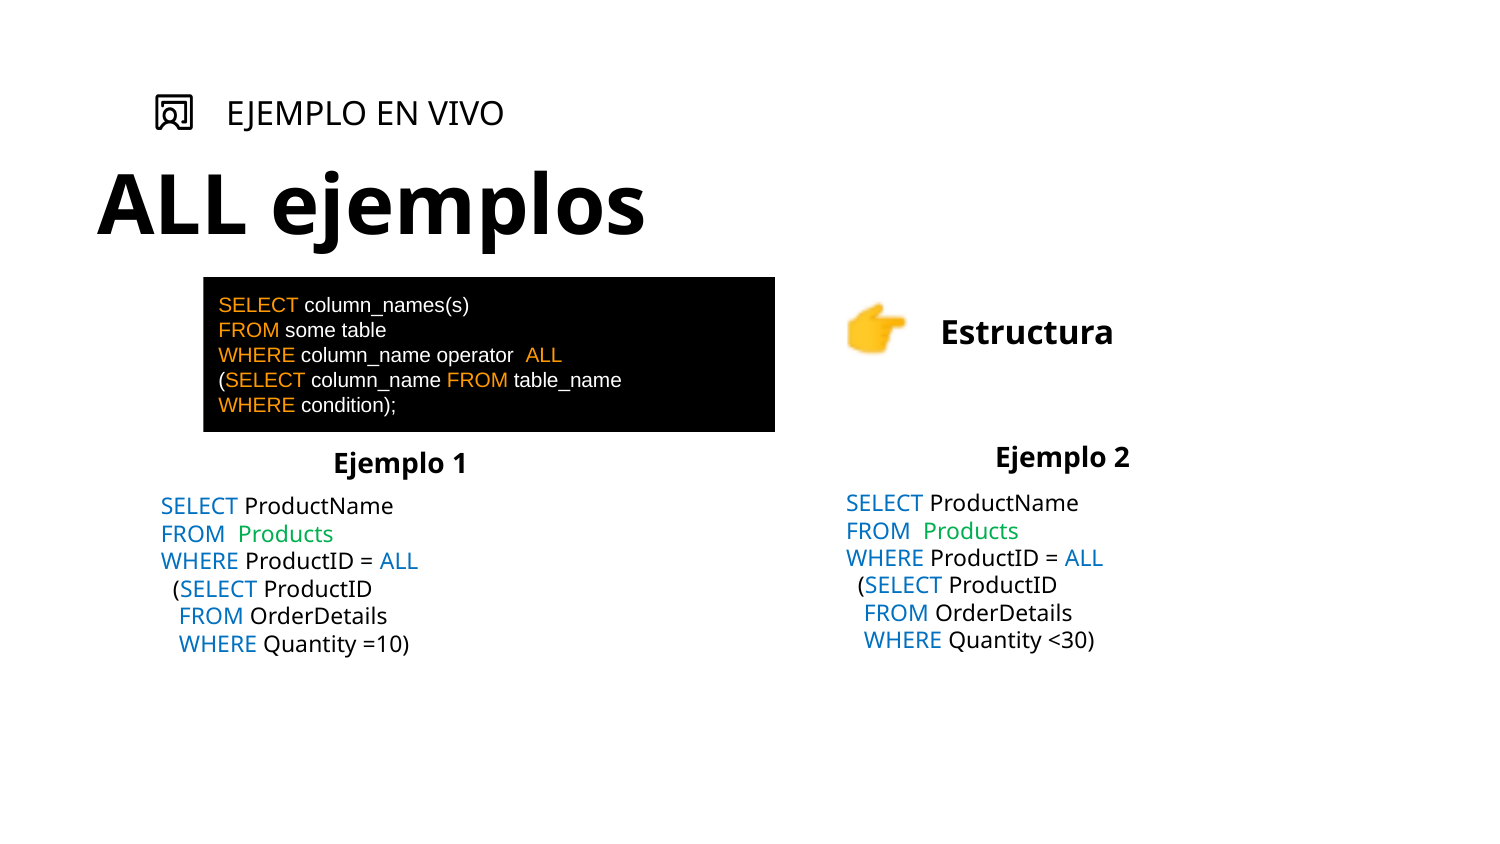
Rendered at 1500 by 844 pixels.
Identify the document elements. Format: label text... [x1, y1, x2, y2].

text_box SELECT ProductName FROM Products WHERE ProductID = ALL (SELECT ProductID FROM OrderDetails WHERE Quantity <30) [834, 483, 1291, 660]
text_box Estructura [929, 305, 1168, 357]
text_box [137, 70, 212, 154]
picture [834, 290, 924, 373]
text_box SELECT ProductName FROM Products WHERE ProductID = ALL (SELECT ProductID FROM OrderDetails WHERE Quantity =10) [149, 486, 733, 663]
text_box SELECT column_names(s) FROM some table WHERE column_name operator ALL (SELECT column_name FROM table_name WHERE condition); [203, 277, 775, 432]
text_box Ejemplo 1 [219, 439, 582, 485]
text_box ALL ejemplos [82, 147, 1418, 268]
text_box Ejemplo 2 [881, 433, 1244, 479]
text_box EJEMPLO EN VIVO [215, 76, 690, 147]
